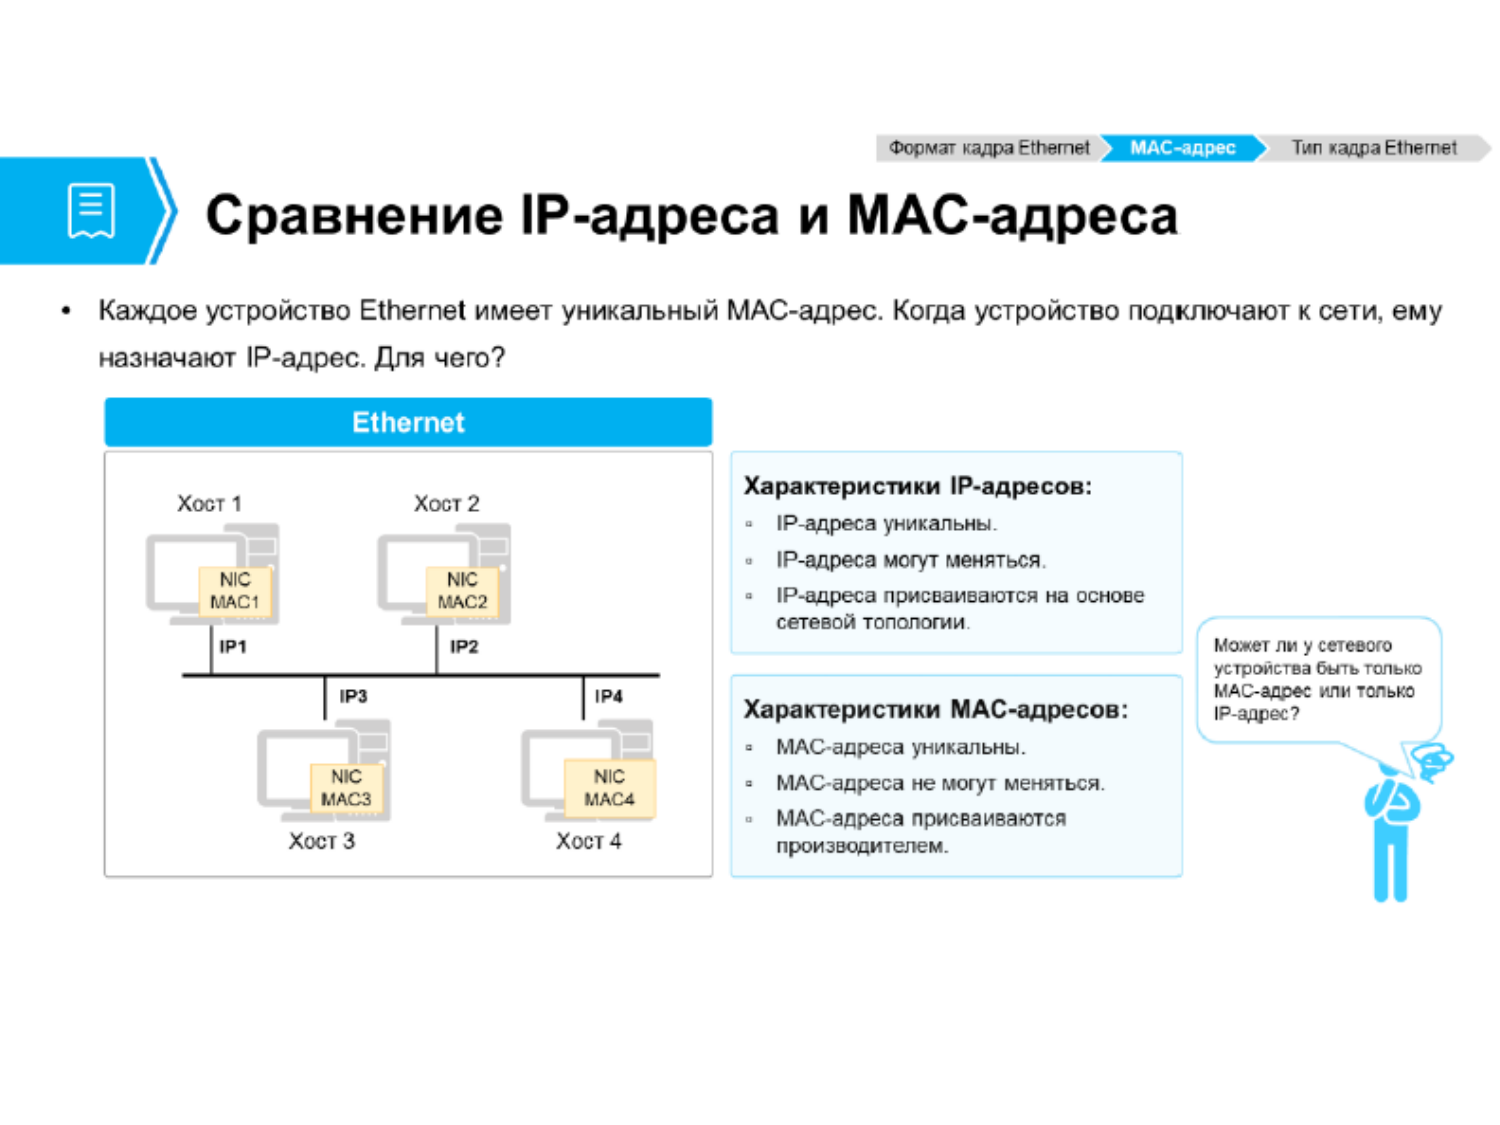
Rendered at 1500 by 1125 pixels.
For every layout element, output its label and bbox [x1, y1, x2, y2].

list [0, 125, 1500, 912]
